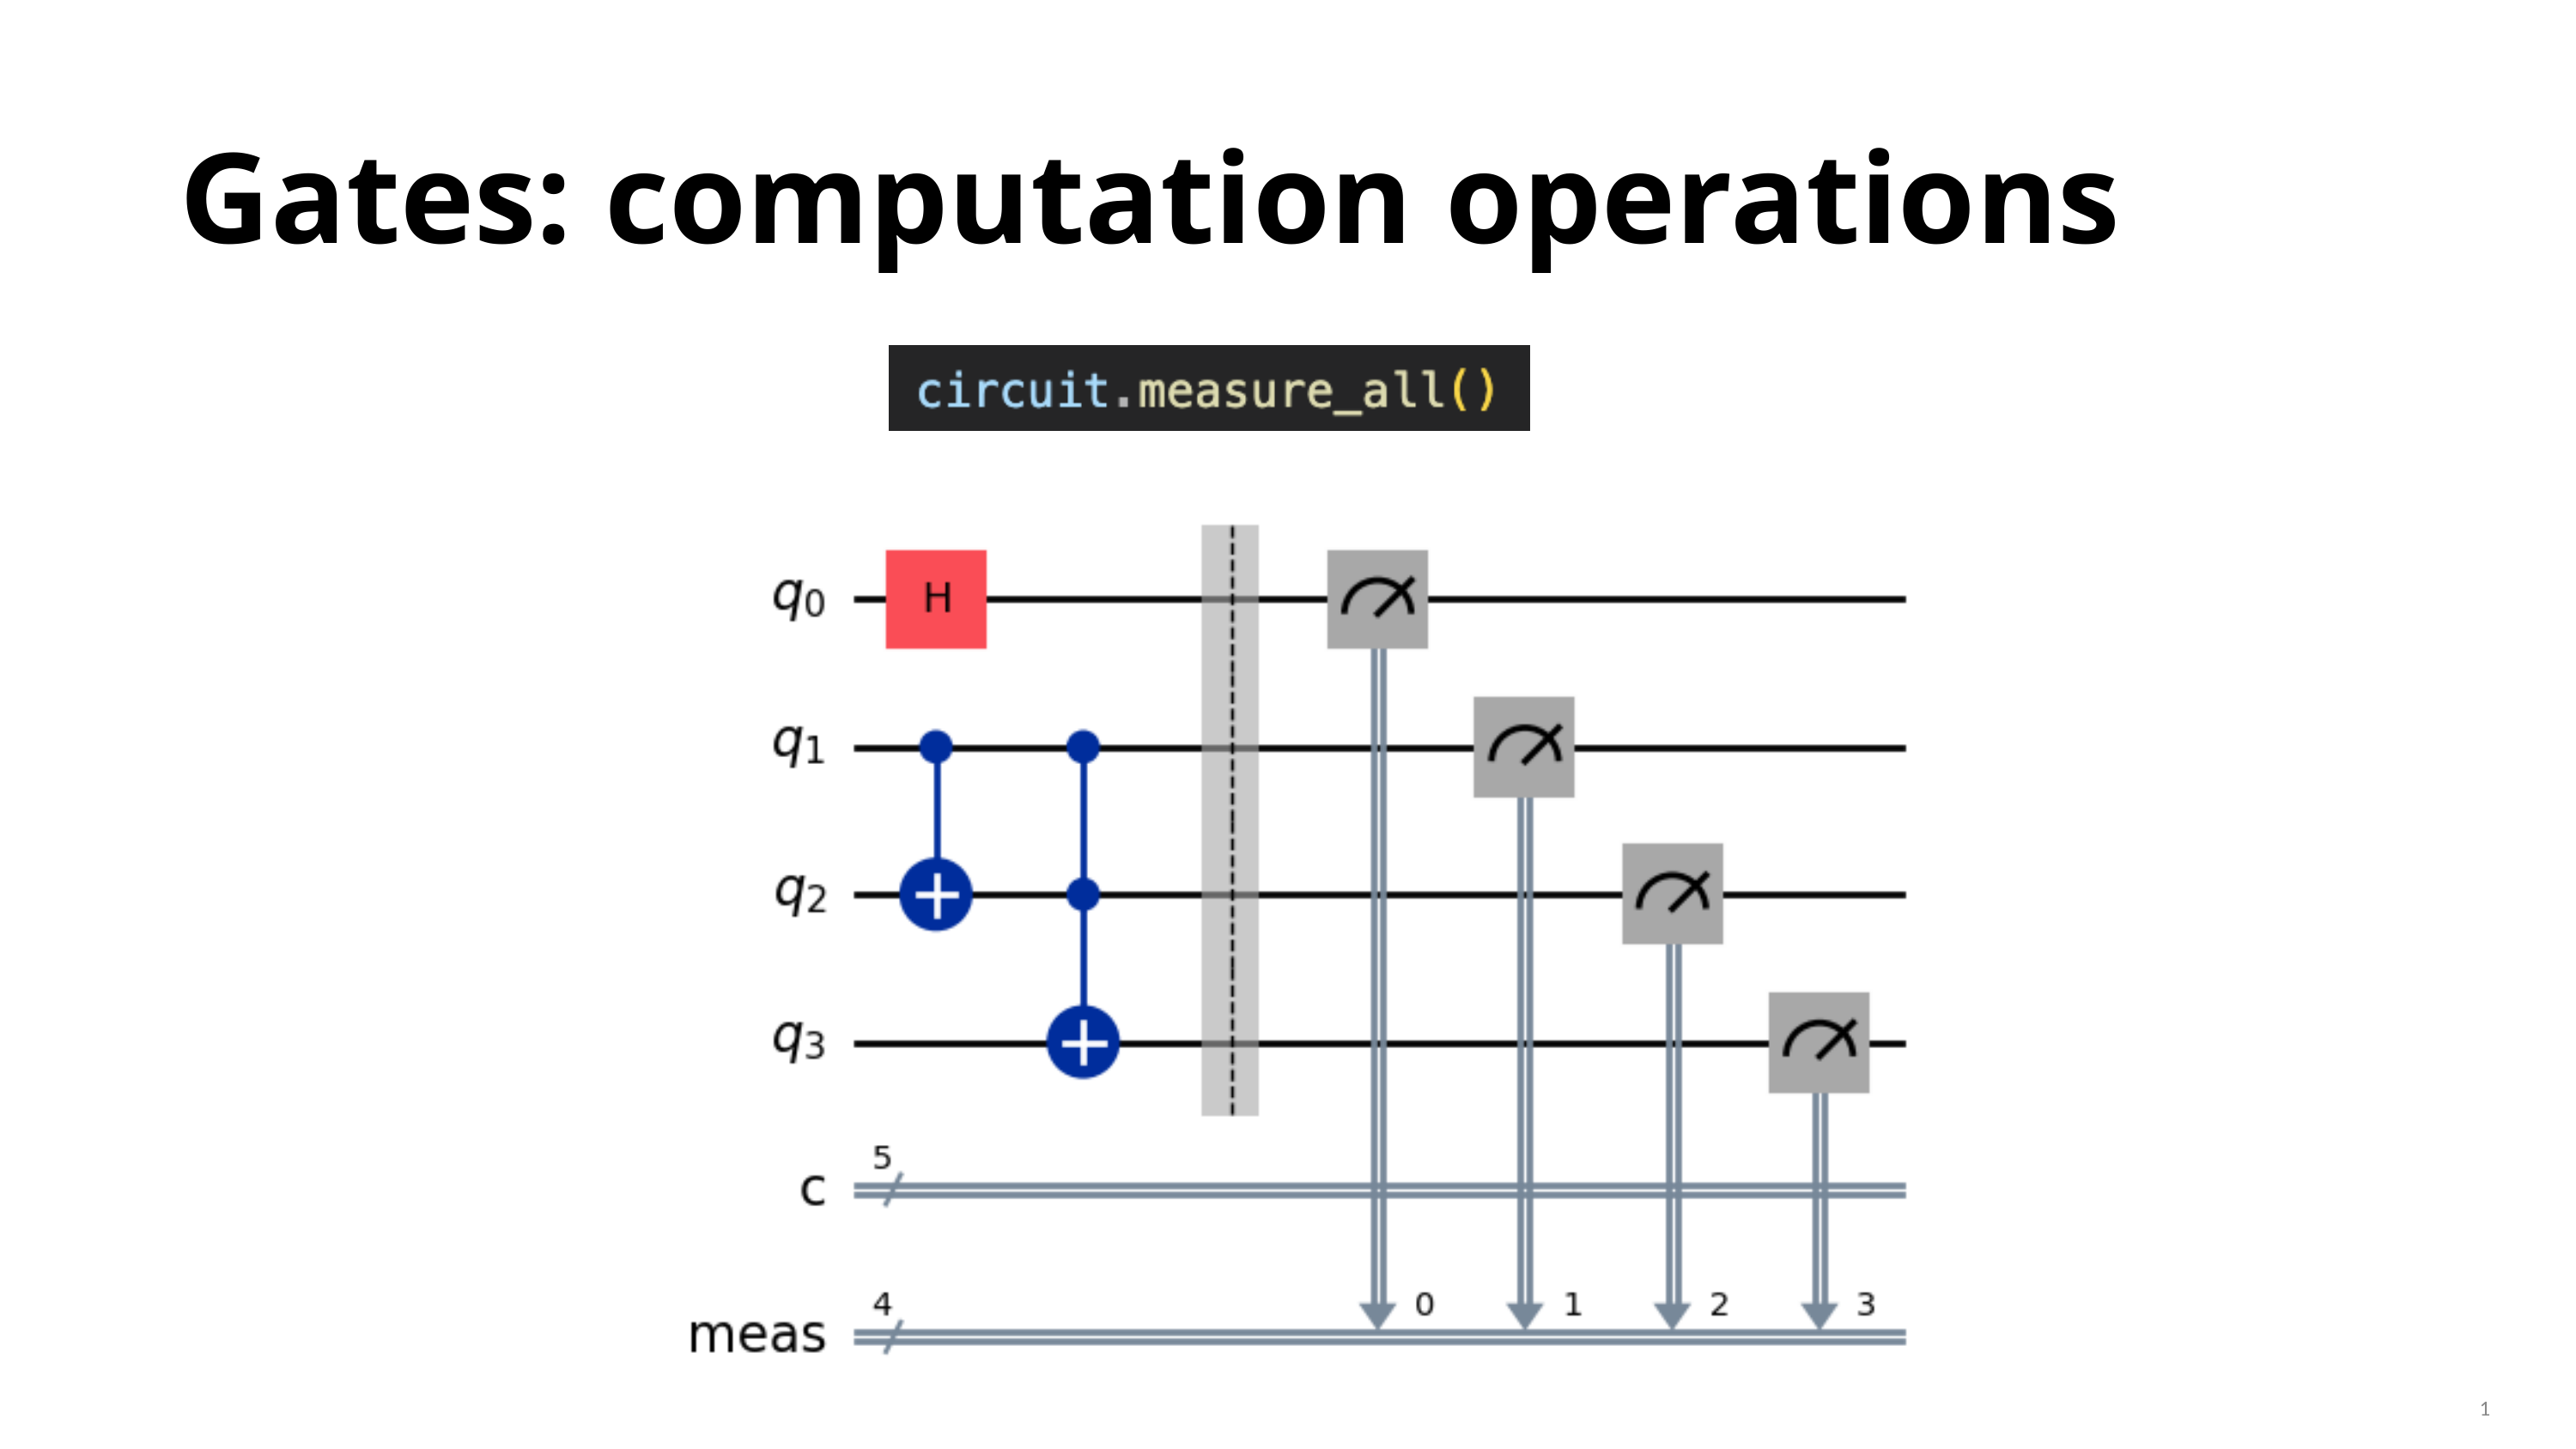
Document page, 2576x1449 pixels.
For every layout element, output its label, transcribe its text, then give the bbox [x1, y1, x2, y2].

picture [888, 345, 1530, 431]
picture [578, 458, 1940, 1449]
slide_number 1 [2202, 1381, 2504, 1434]
text_box Gates: computation operations [167, 112, 2535, 288]
